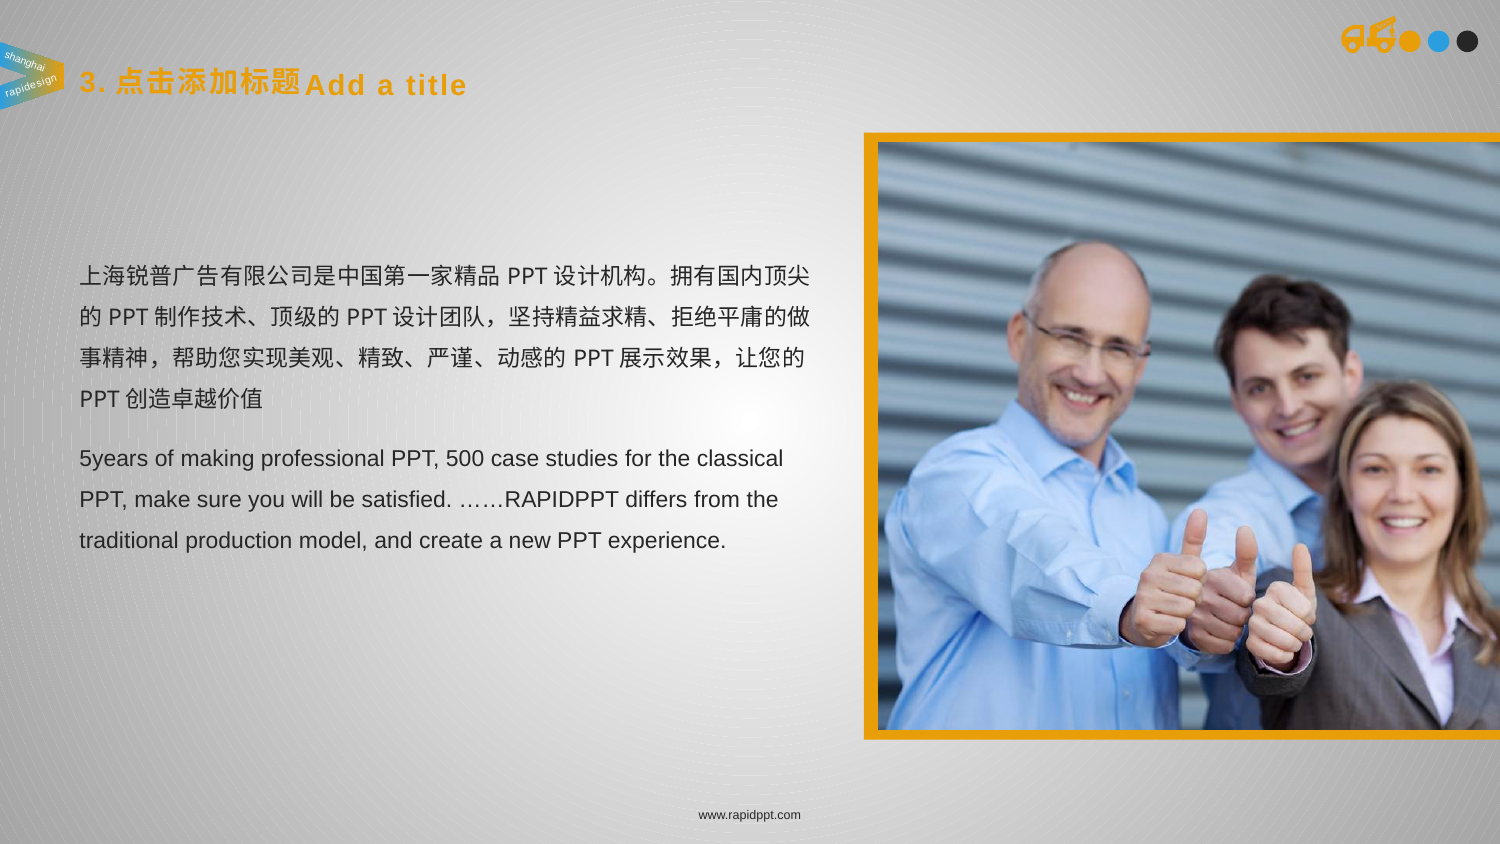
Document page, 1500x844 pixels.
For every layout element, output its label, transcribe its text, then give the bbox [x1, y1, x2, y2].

text_box 上海锐普广告有限公司是中国第一家精品PPT设计机构。拥有国内顶尖的PPT制作技术、顶级的PPT设计团队，坚持精益求精、拒绝平庸的做事精神，帮助您实现美观、精致、严谨、动感的PPT展示效果，让您的PPT创造卓越价值 [64, 240, 826, 420]
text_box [1338, 16, 1479, 54]
text_box 5years of making professional PPT, 500 case studies for the classical PPT, make sure you will be satisfied. ……RAPIDPPT differs from the traditional production model, and create a new PPT experience. [64, 421, 836, 561]
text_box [66, 55, 484, 110]
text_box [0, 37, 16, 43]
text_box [0, 43, 66, 108]
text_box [863, 132, 1500, 740]
text_box www.rapidppt.com [683, 799, 817, 829]
